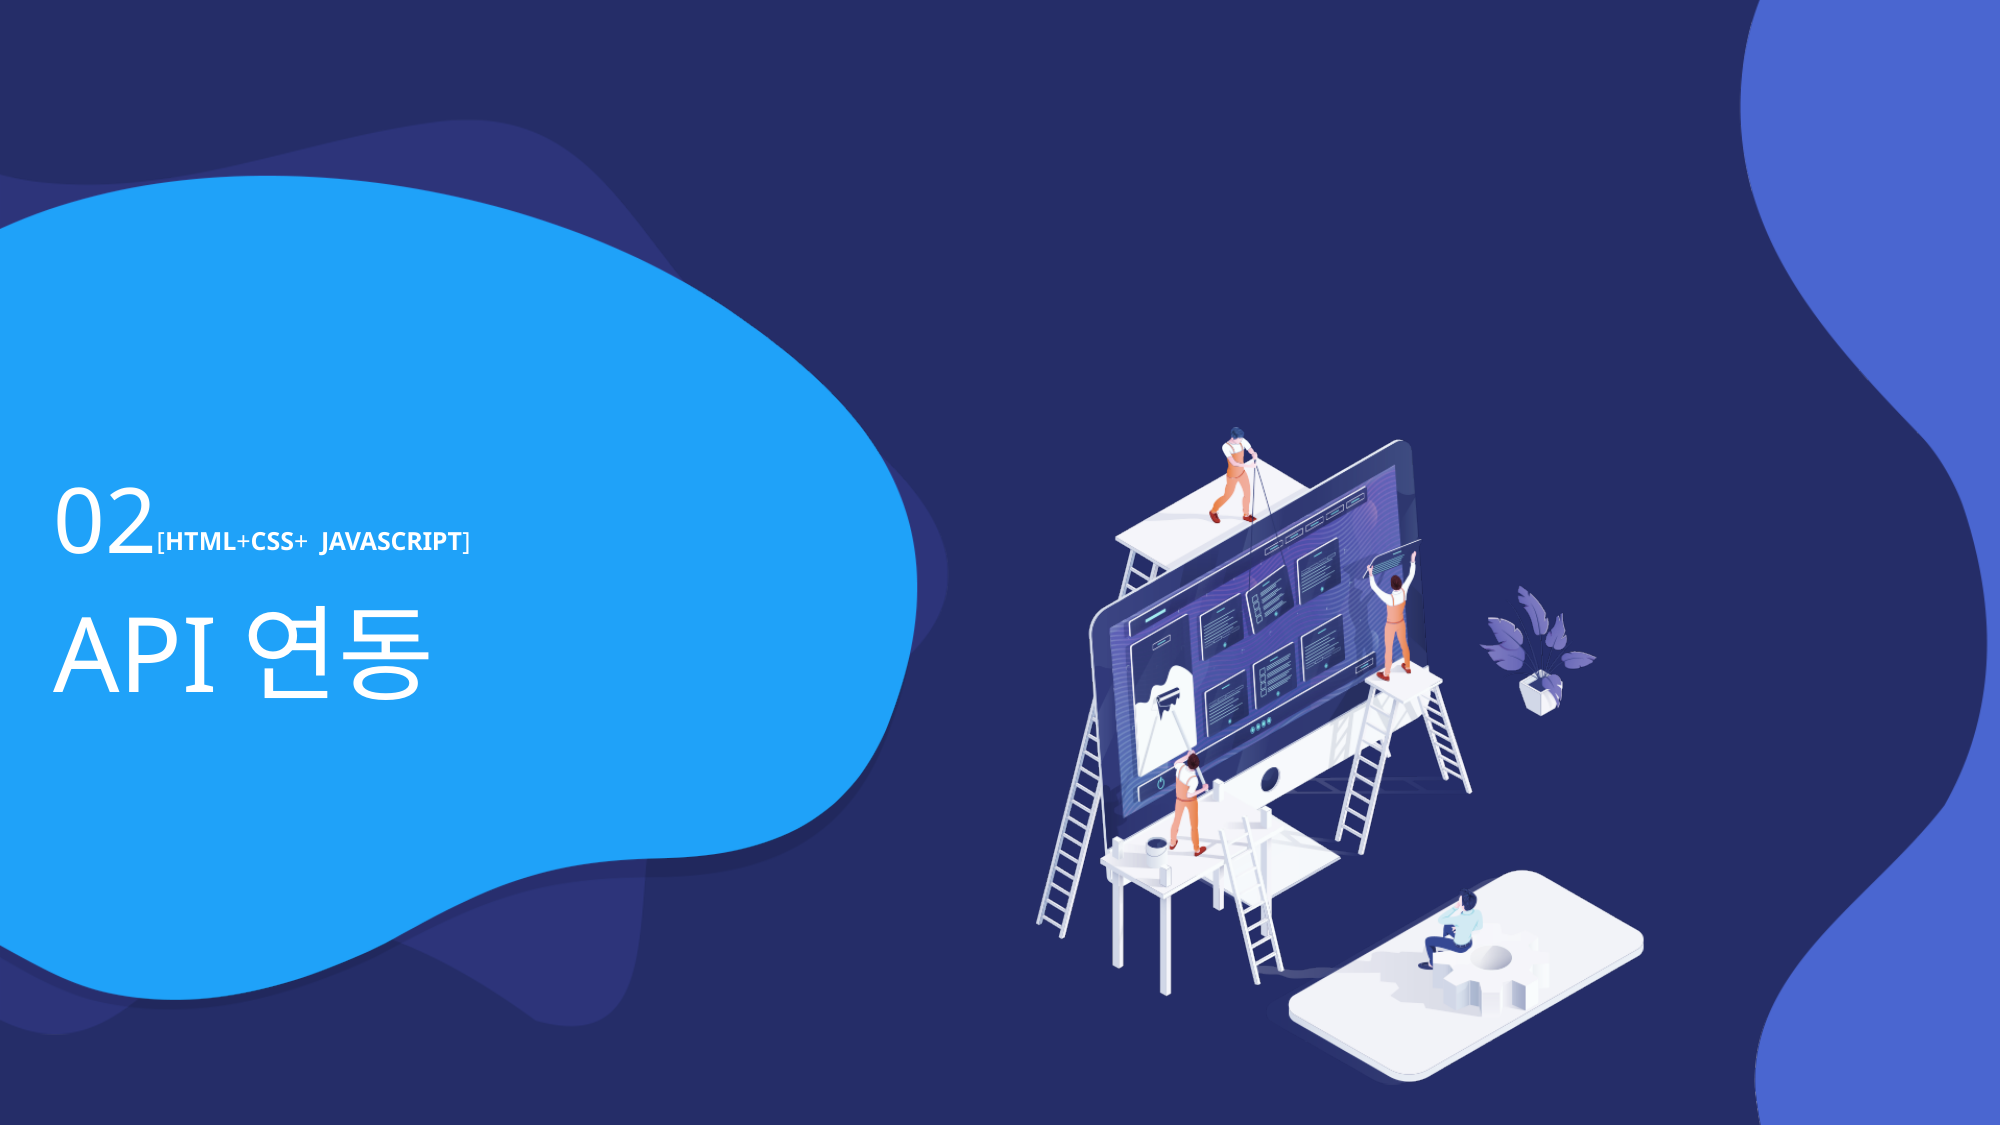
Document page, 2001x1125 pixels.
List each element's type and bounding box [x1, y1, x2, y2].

text_box [0, 0, 2000, 1125]
